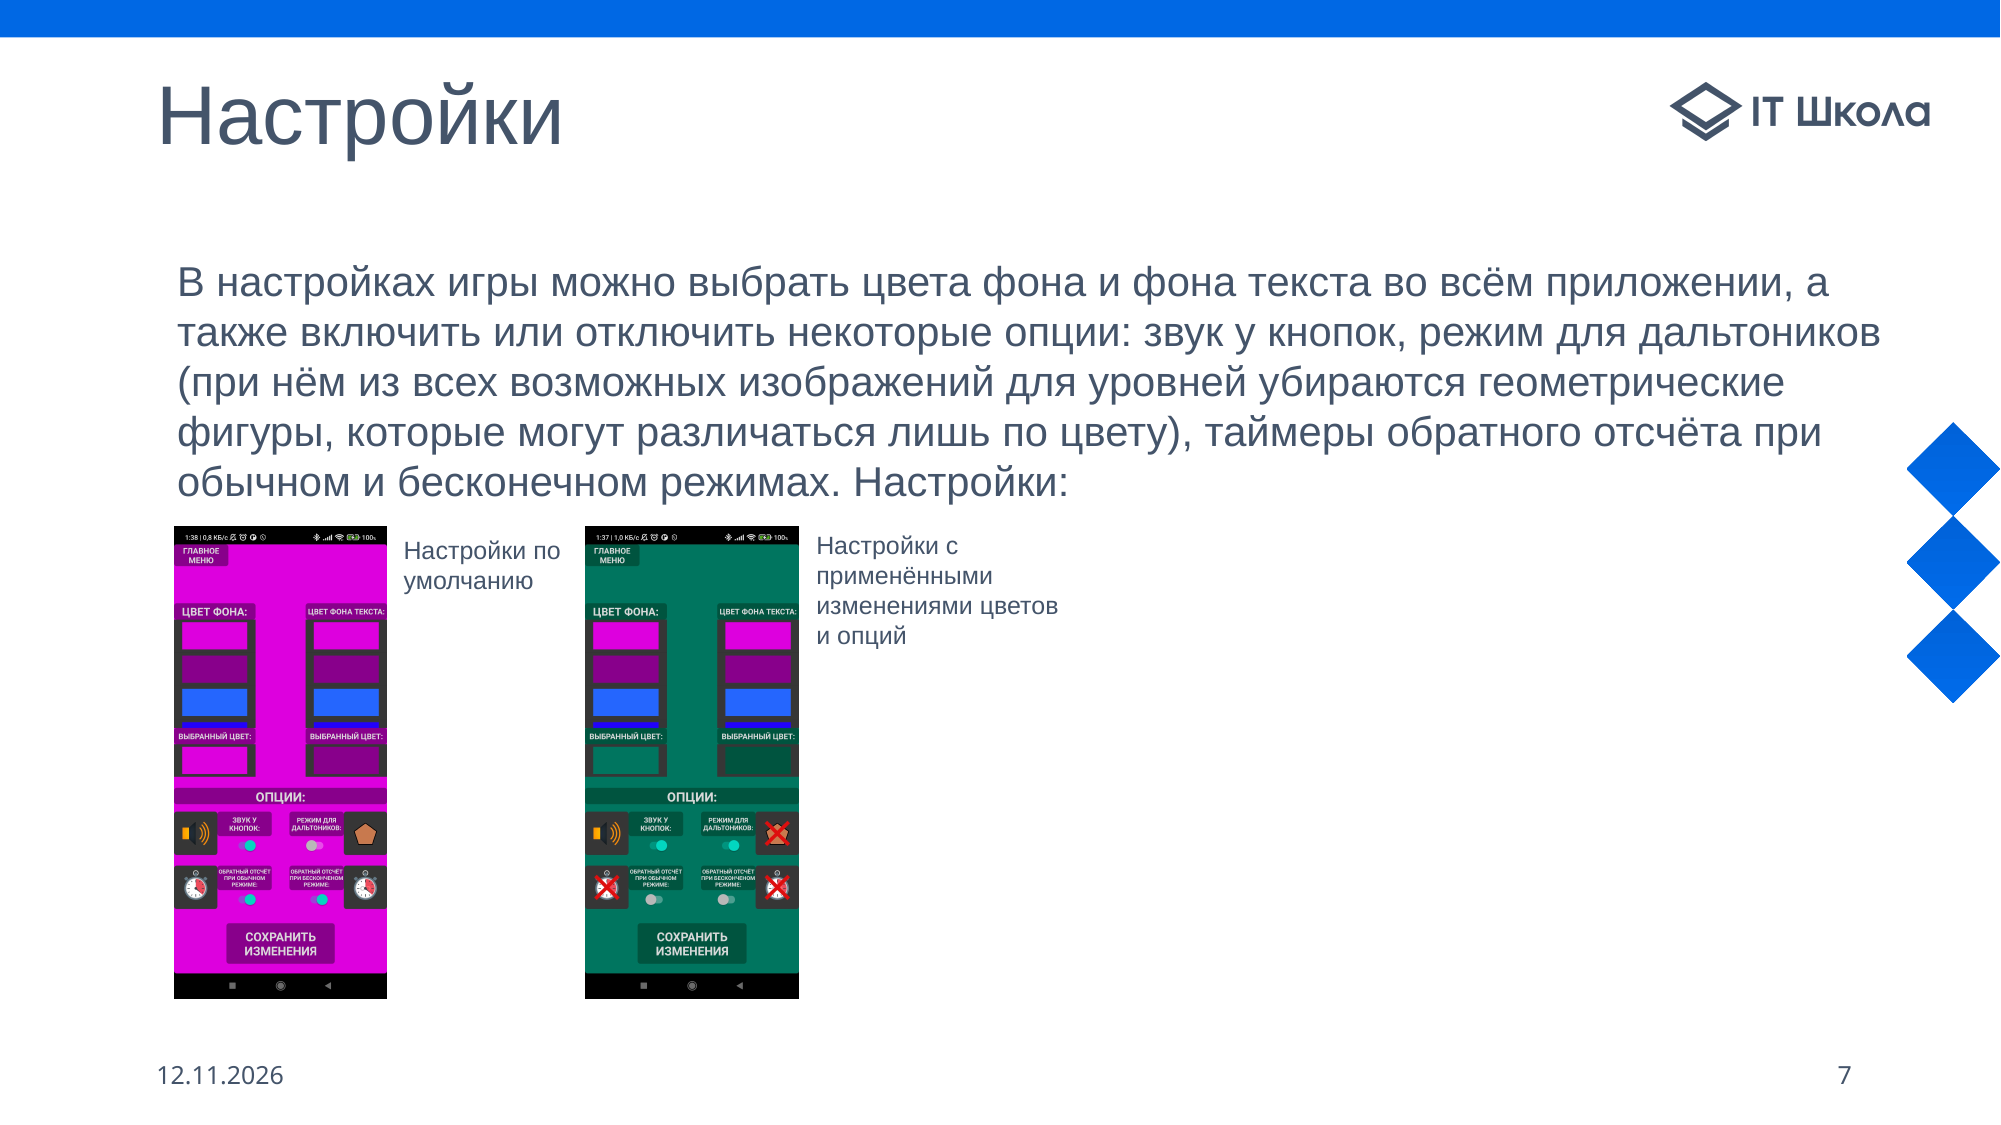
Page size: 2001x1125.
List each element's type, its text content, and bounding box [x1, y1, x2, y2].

picture [1614, 46, 1985, 177]
text_box 7 [1416, 1046, 1867, 1107]
picture [585, 525, 799, 999]
text_box Настройки с применёнными изменениями цветов и опций [801, 522, 1083, 657]
text_box Настройки по умолчанию [388, 526, 585, 602]
text_box В настройках игры можно выбрать цвета фона и фона текста во всём приложении, а также включить или отключить некоторые опции: звук у кнопок, режим для дальтоников (при нём из всех возможных изображений для уровней убираются геометрические фигуры, которые могут различаться лишь по цвету), таймеры обратного отсчёта при обычном и бесконечном режимах. Настройки: [162, 247, 1900, 512]
text_box 30.05.2022 [141, 1046, 592, 1107]
picture [174, 526, 387, 999]
title Настройки [141, 63, 1661, 178]
